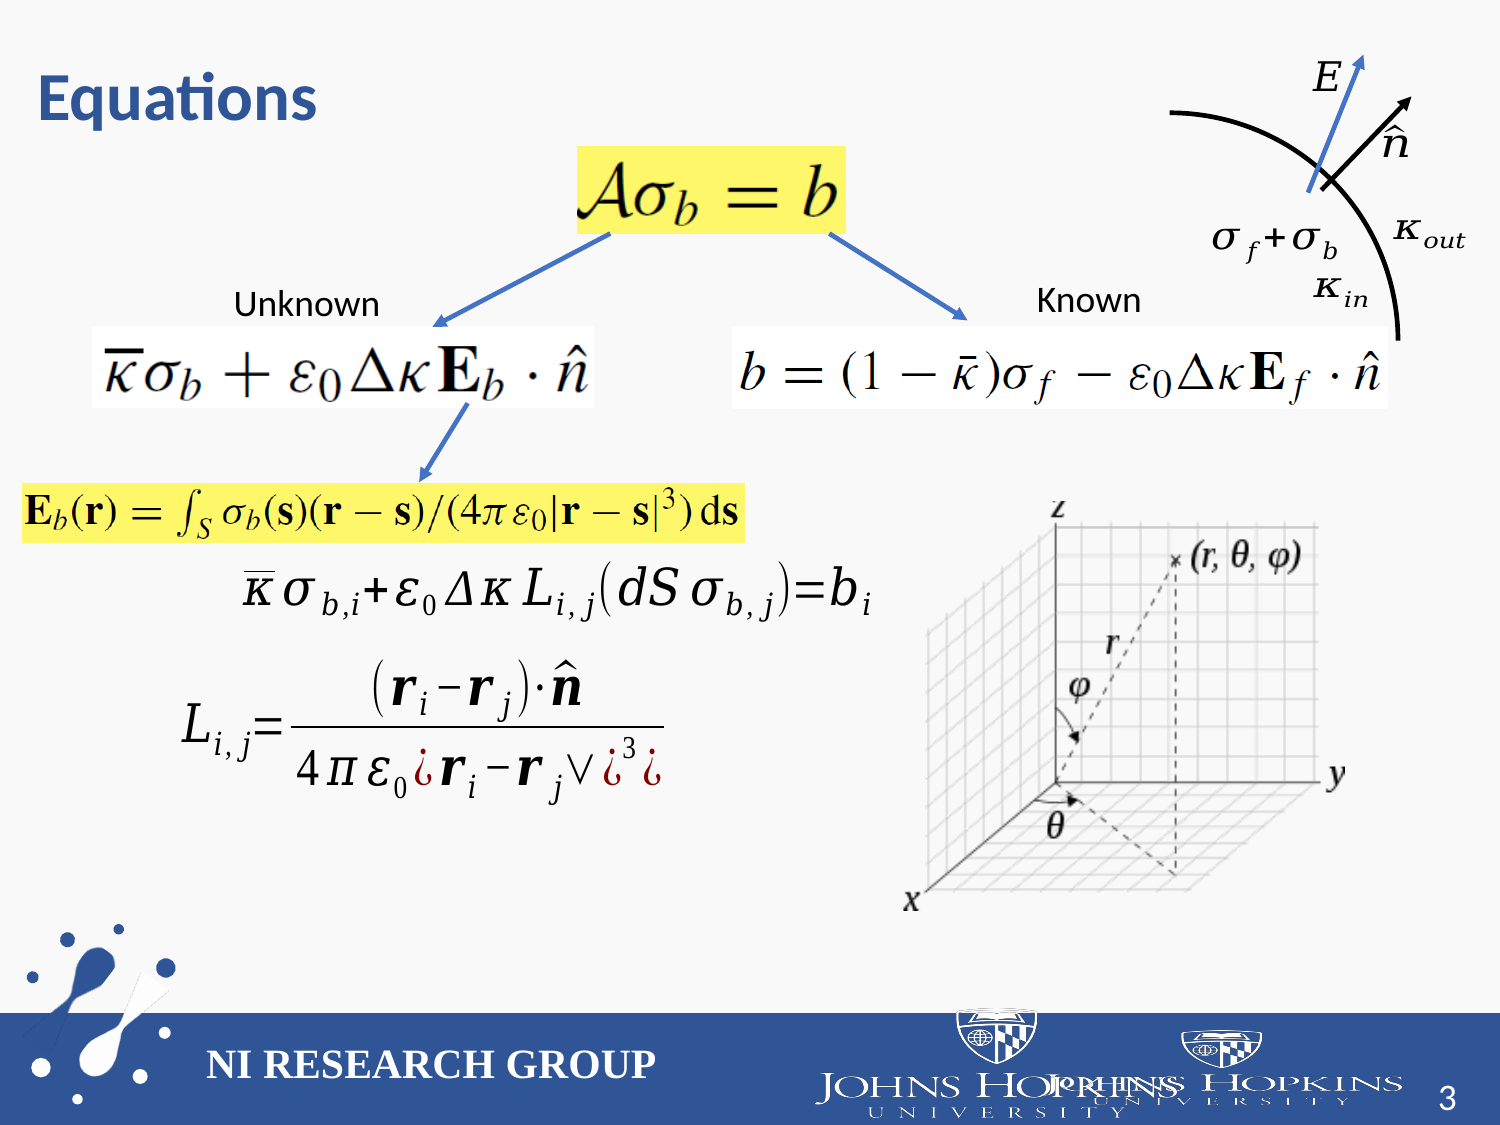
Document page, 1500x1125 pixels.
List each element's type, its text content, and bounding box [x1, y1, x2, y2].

picture [902, 501, 1345, 911]
title Equations [22, 39, 1316, 158]
picture [92, 326, 594, 408]
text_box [419, 403, 468, 483]
picture [815, 1008, 1402, 1118]
picture [577, 146, 846, 234]
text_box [829, 233, 941, 321]
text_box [432, 233, 611, 327]
picture [732, 326, 941, 409]
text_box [941, 54, 1469, 569]
text_box Unknown [218, 271, 396, 326]
slide_number 3 [1423, 1065, 1500, 1125]
picture [22, 483, 745, 543]
